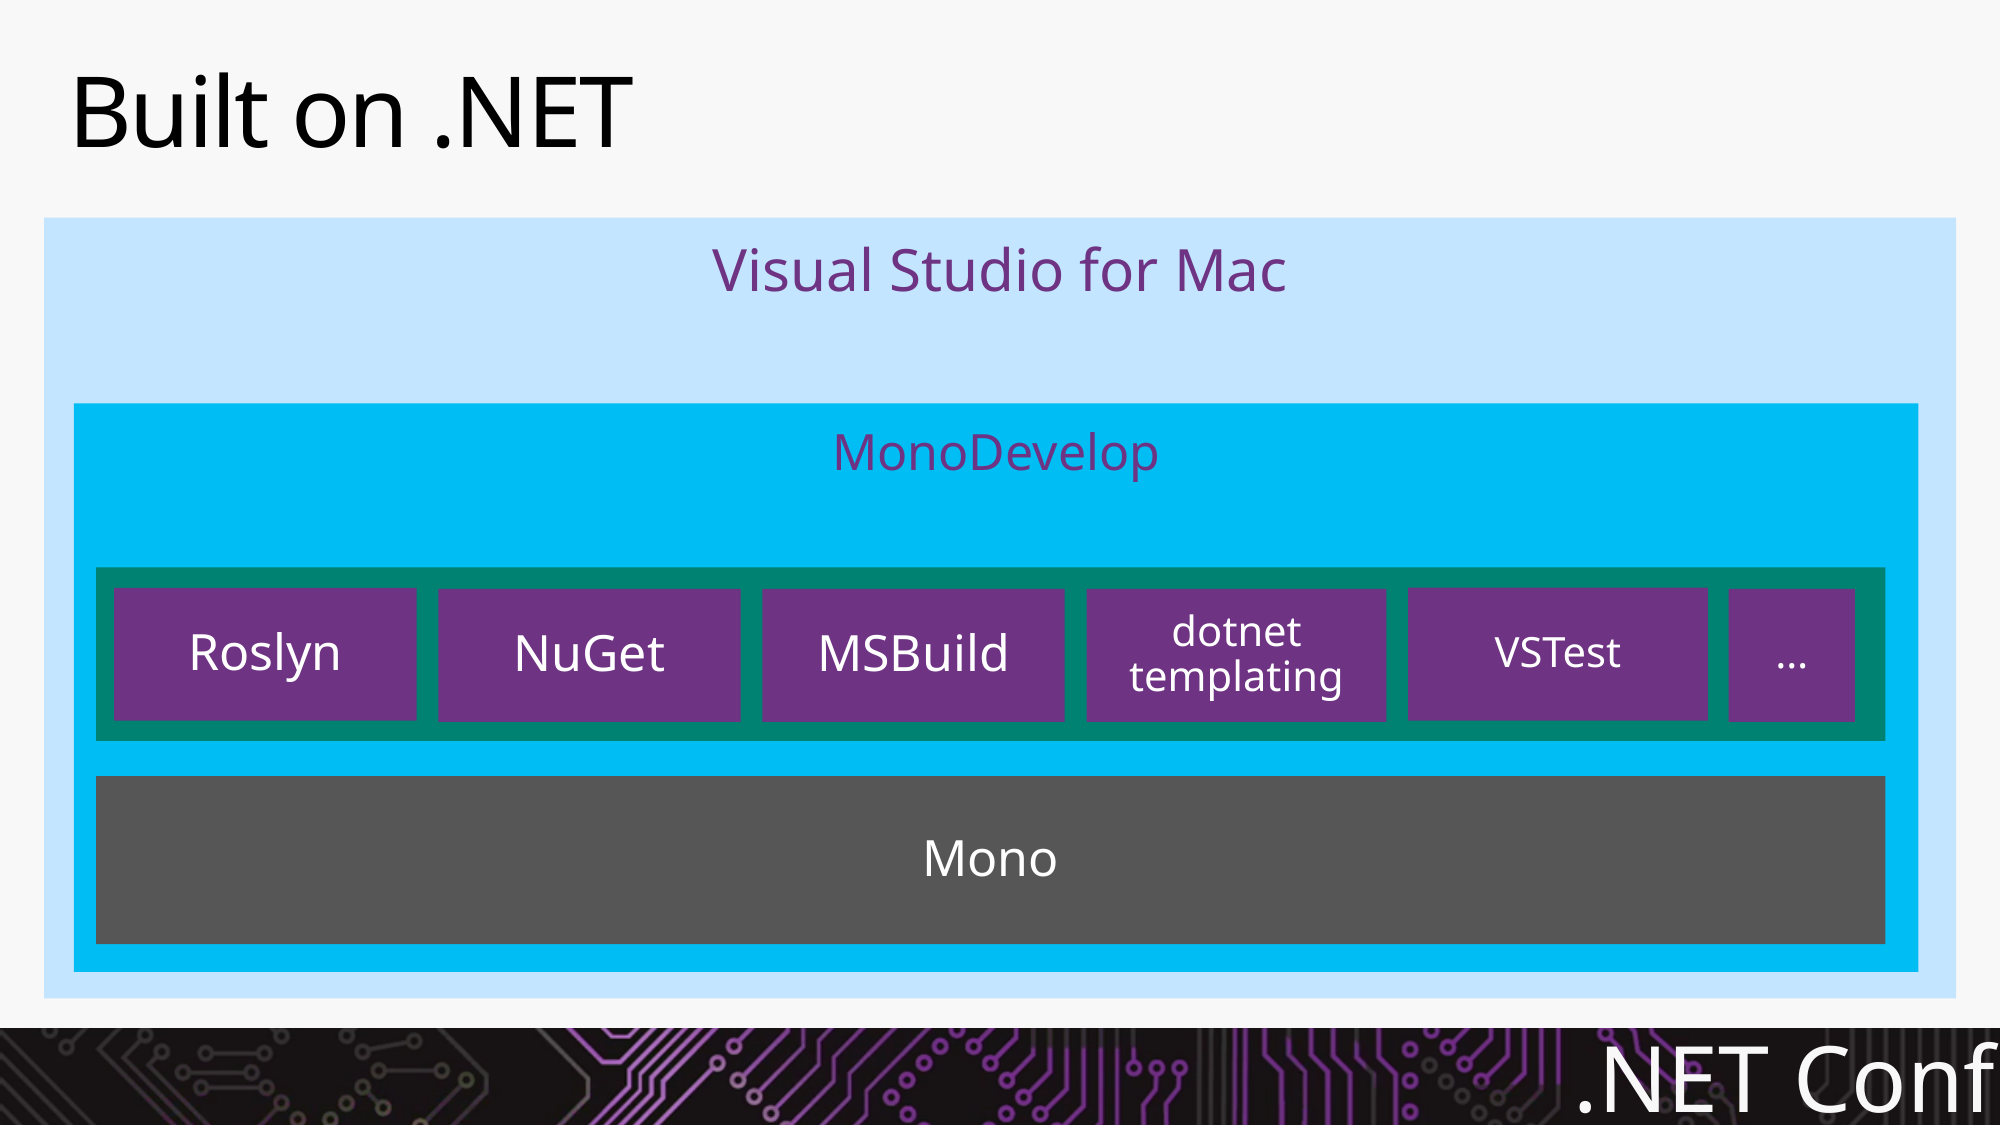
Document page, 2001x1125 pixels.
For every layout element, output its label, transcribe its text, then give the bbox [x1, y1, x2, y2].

text_box … [1728, 588, 1856, 723]
text_box VSTest [1407, 587, 1709, 721]
title Built on .NET [44, 47, 1957, 196]
text_box dotnet templating [1086, 588, 1387, 723]
text_box NuGet [438, 588, 741, 723]
text_box Mono [95, 775, 1886, 945]
picture [0, 1028, 2000, 1125]
text_box Visual Studio for Mac [43, 217, 1957, 999]
text_box Roslyn [113, 587, 417, 721]
text_box MonoDevelop [73, 403, 1919, 973]
text_box MSBuild [762, 588, 1065, 723]
text_box [95, 567, 1886, 742]
